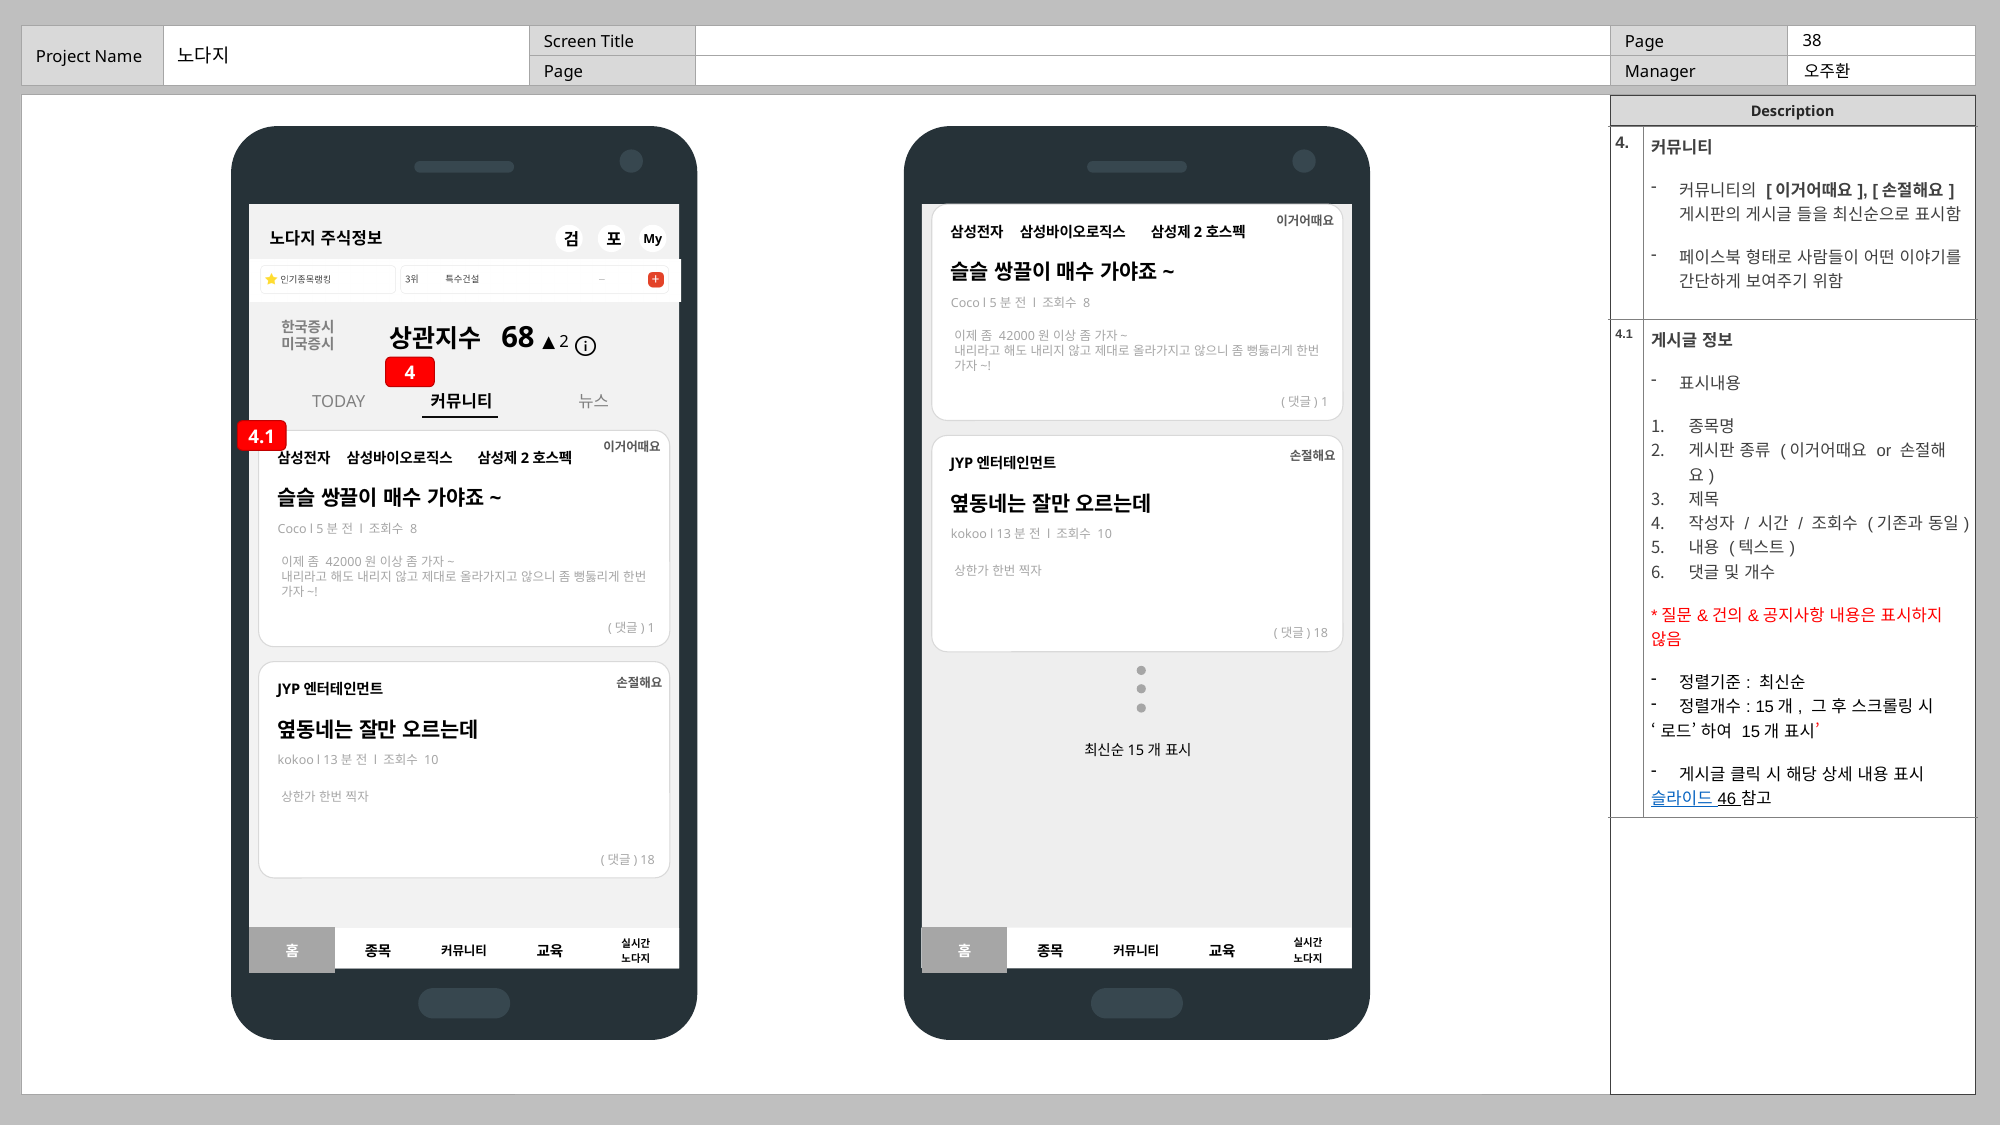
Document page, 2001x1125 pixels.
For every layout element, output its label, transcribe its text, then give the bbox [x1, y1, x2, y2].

table_header 4. [1608, 127, 1643, 319]
list 오주환 [1789, 59, 1976, 85]
table_cell 게시글 정보 표시내용 종목명 게시판 종류 (이거어때요 or 손절해요) 제목 작성자 / 시간 / 조회수 (기존과 동일) 내용 (텍스트) 댓글 및 개수 *질문&건의&공지사항 내용은 표시하지 않음 정렬기준: 최신순 정렬개수: 15개, 그 후 스크롤링 시 ‘로드’ 하여 15개 표시’ 게시글 클릭 시 해당 상세 내용 표시 슬라이드 46 참고 [1644, 320, 1978, 817]
picture [249, 259, 682, 302]
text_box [903, 126, 1371, 1040]
list 노다지 [162, 26, 529, 86]
table_header 커뮤니티 커뮤니티의 [이거어때요], [손절해요] 게시판의 게시글 들을 최신순으로 표시함 페이스북 형태로 사람들이 어떤 이야기를 간단하게 보여주기 위함 [1644, 127, 1978, 319]
picture [575, 336, 596, 356]
table_cell 4.1 [1608, 320, 1643, 817]
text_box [231, 126, 698, 1040]
